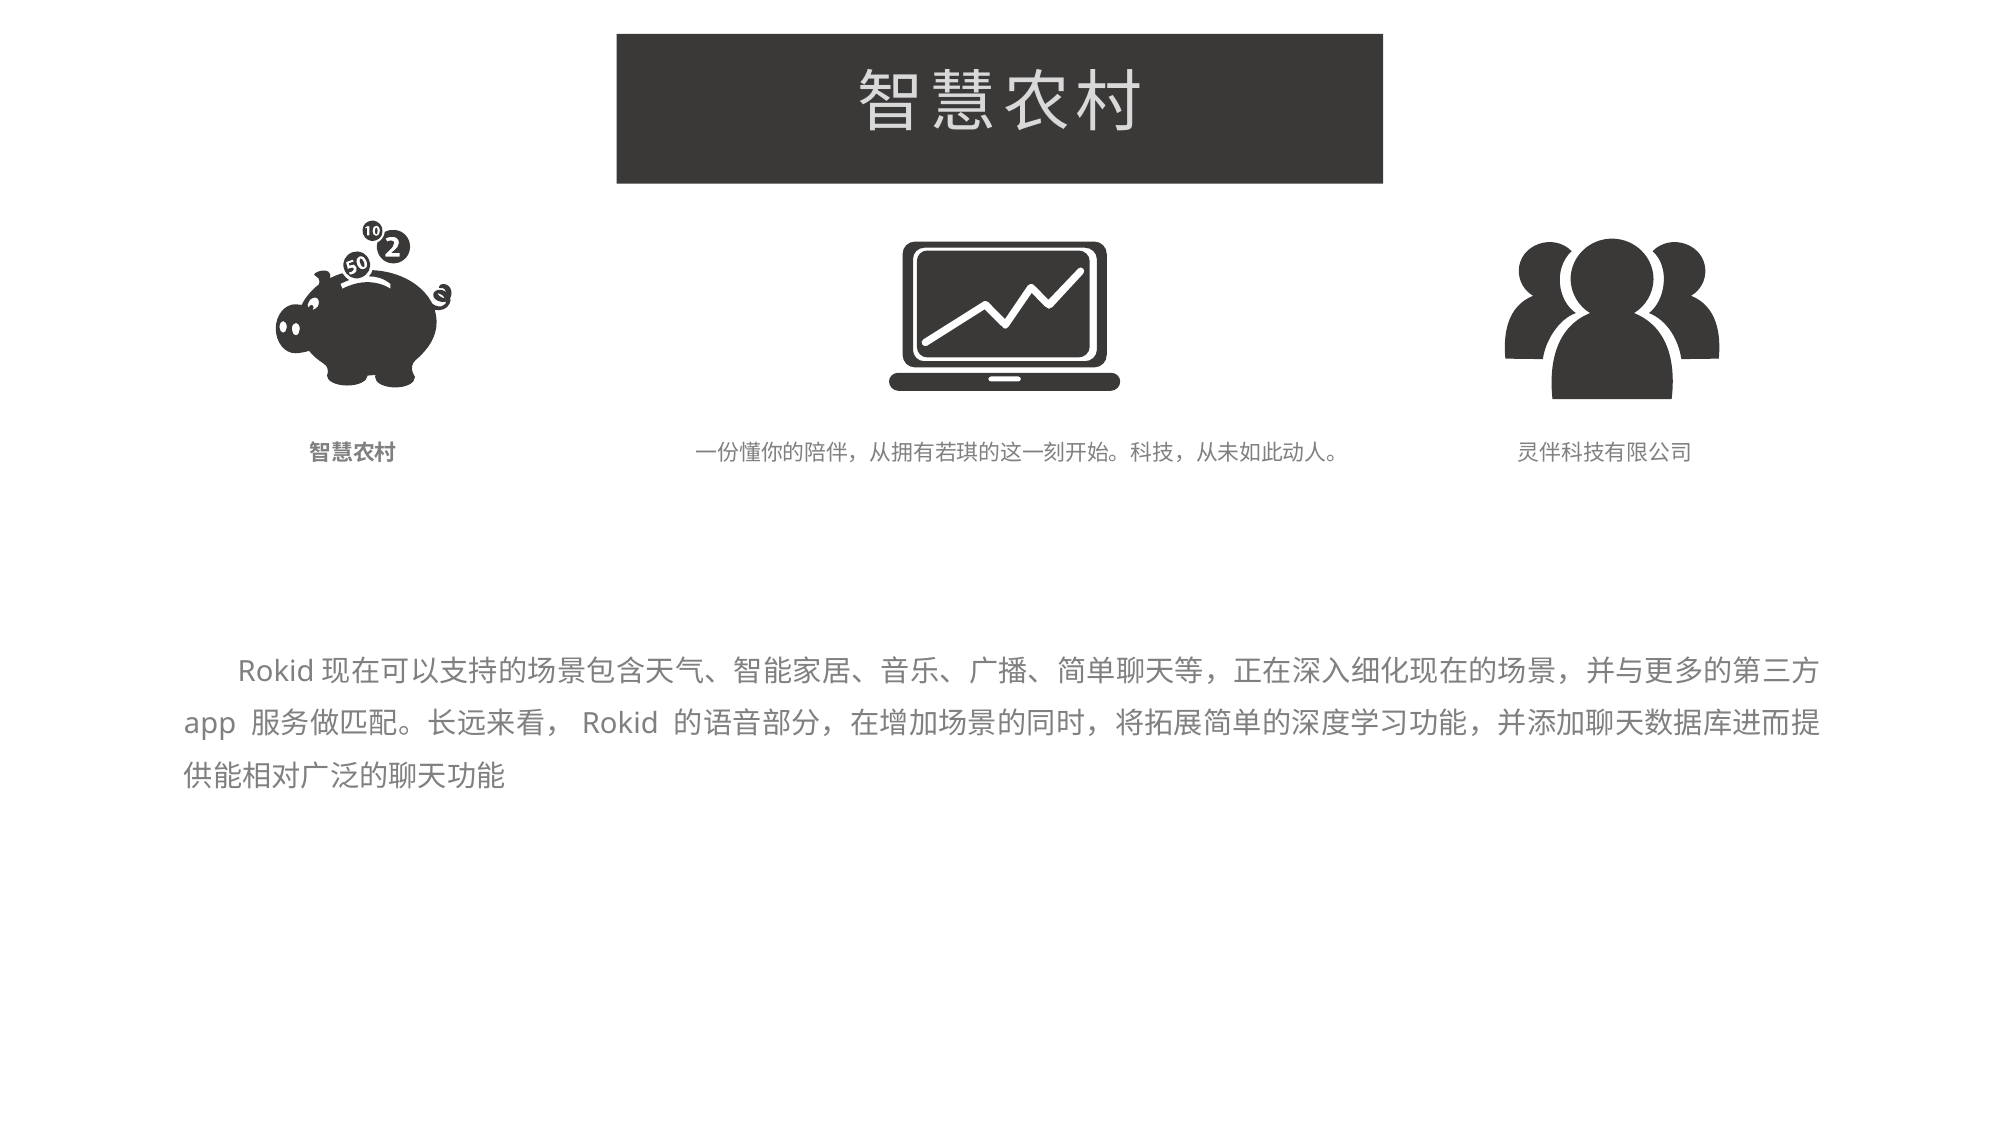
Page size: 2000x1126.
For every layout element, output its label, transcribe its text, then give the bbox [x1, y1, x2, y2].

text_box 智慧农村 [294, 418, 458, 473]
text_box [888, 241, 1121, 392]
text_box 灵伴科技有限公司 [1503, 418, 1897, 473]
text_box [1502, 232, 1722, 400]
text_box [275, 220, 455, 388]
text_box 一份懂你的陪伴，从拥有若琪的这一刻开始。科技，从未如此动人。 [681, 418, 1359, 473]
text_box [616, 33, 1384, 184]
text_box Rokid现在可以支持的场景包含天气、智能家居、音乐、广播、简单聊天等，正在深入细化现在的场景，并与更多的第三方 app 服务做匹配。长远来看，Rokid 的语音部分，在增加场景的同时，将拓展简单的深度学习功能，并添加聊天数据库进而提供能相对广泛的聊天功能 [169, 627, 1836, 800]
